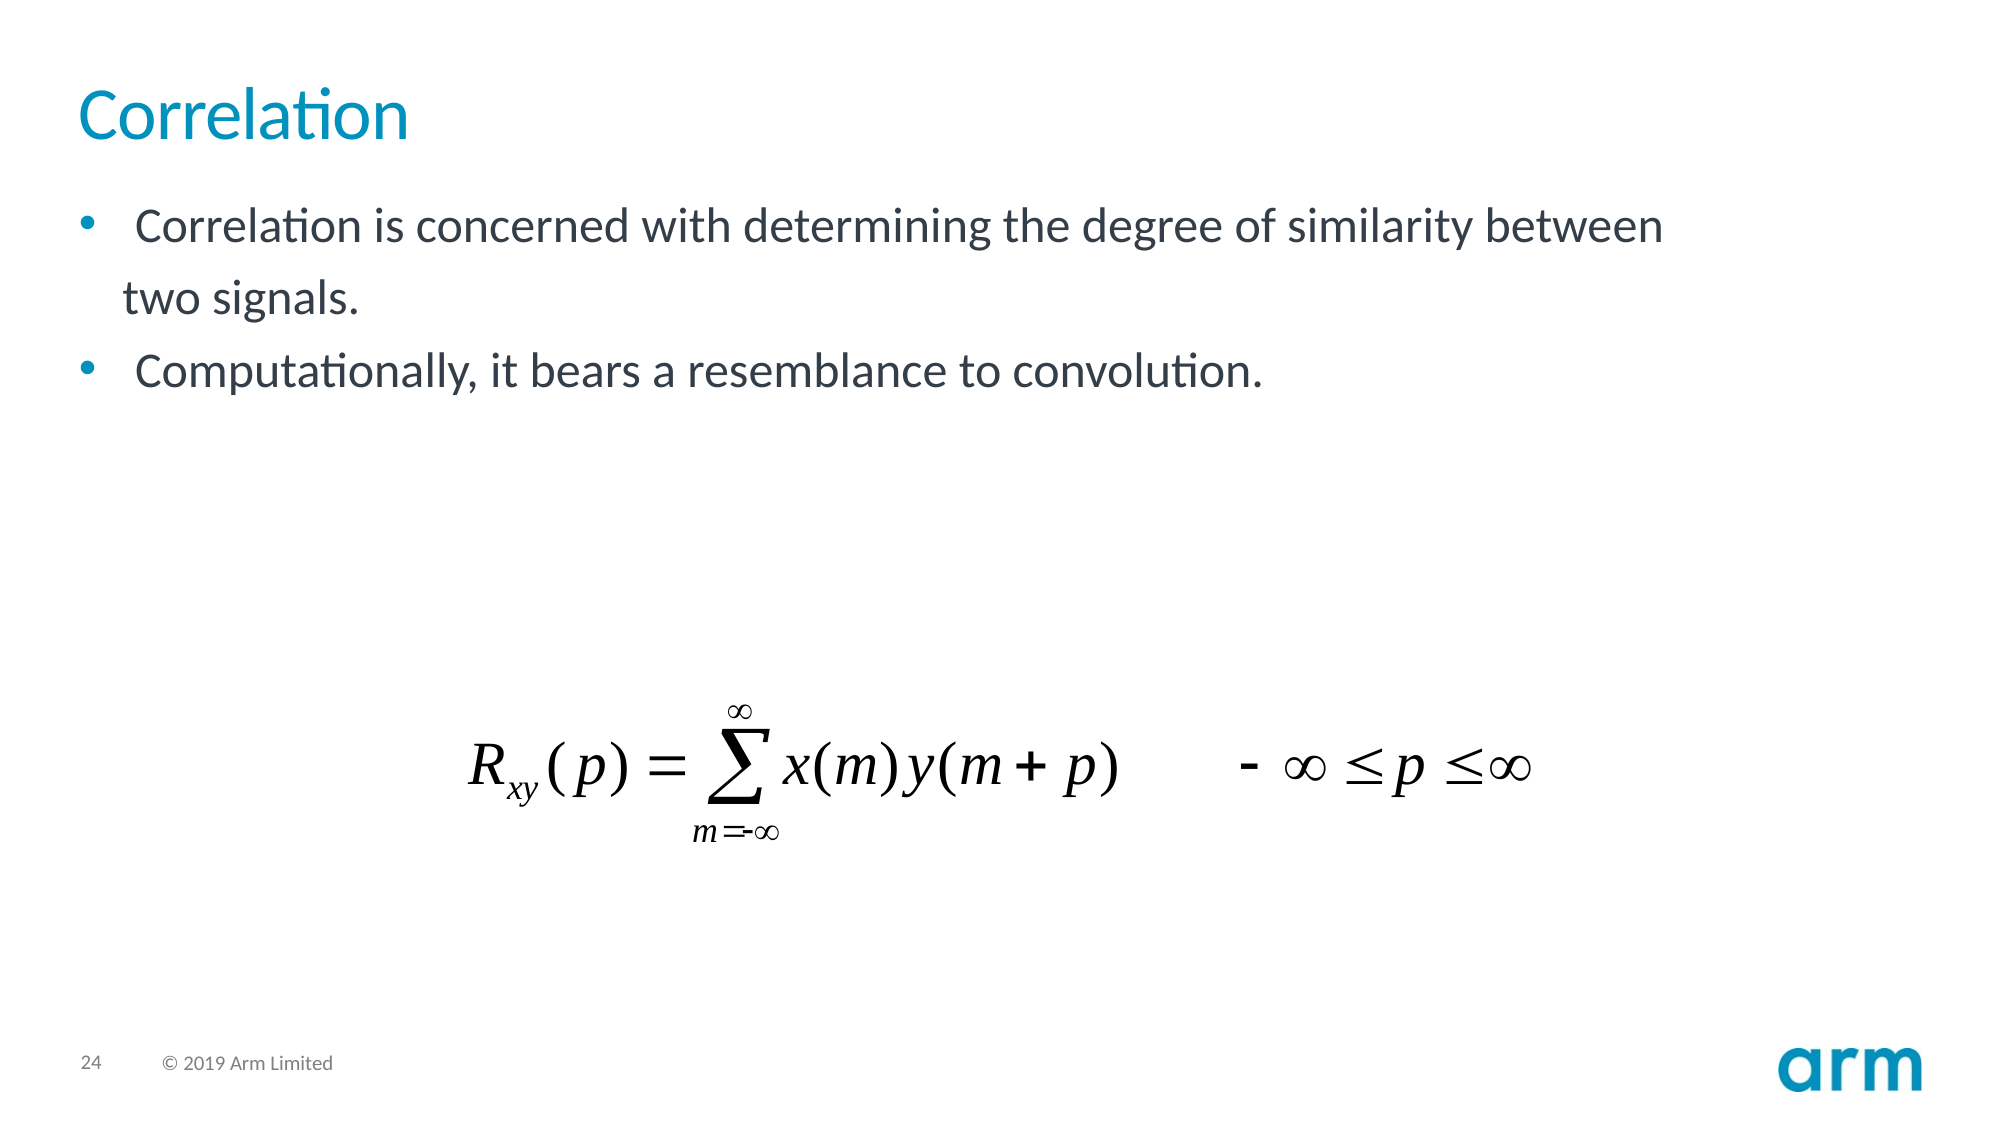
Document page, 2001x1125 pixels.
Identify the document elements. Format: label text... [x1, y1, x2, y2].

title Correlation [78, 78, 1922, 186]
list Correlation is concerned with determining the degree of similarity between two signals. Computationally, it bears a resemblance to convolution. [78, 192, 1922, 1004]
picture [1911, 1048, 1922, 1062]
picture [1778, 1048, 1794, 1067]
picture [1889, 1048, 1903, 1053]
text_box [457, 681, 1542, 856]
picture [1788, 1056, 1812, 1083]
picture [1803, 1048, 1922, 1092]
picture [1778, 1072, 1794, 1092]
